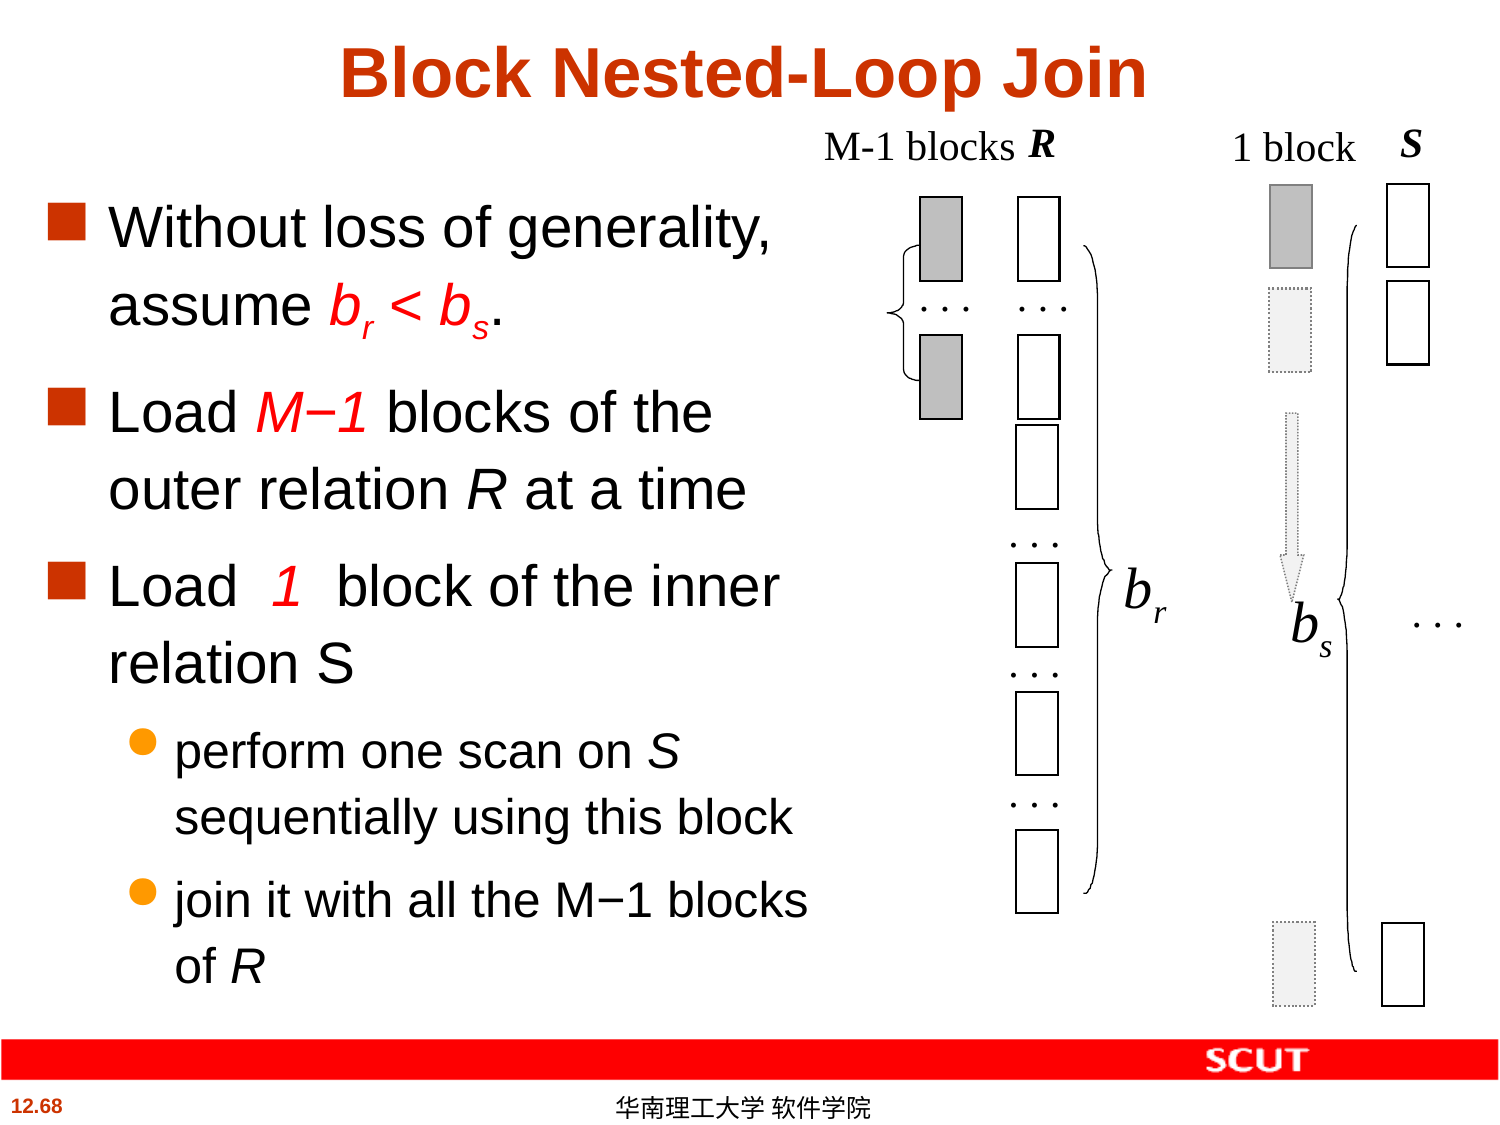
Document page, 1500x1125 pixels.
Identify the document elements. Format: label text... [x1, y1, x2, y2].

text_box . . . [997, 635, 1061, 686]
picture [0, 1038, 1500, 1083]
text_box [1228, 119, 1360, 1006]
text_box . . . [997, 505, 1061, 556]
text_box [1381, 922, 1424, 1007]
text_box S [1399, 115, 1424, 166]
text_box . . . [1401, 585, 1465, 636]
text_box [1020, 197, 1060, 269]
text_box [1386, 280, 1429, 365]
text_box . . . [1020, 269, 1070, 320]
text_box R [1025, 115, 1059, 166]
text_box br [1123, 550, 1167, 631]
title Block Nested-Loop Join [37, 18, 1452, 120]
text_box [1016, 562, 1058, 635]
text_box . . . [997, 765, 1061, 816]
list Without loss of generality, assume br < bs. Load M−1 blocks of the outer relation R at a time Load 1 block of the inner relation S perform one scan on S sequentially using this block join it with all the M−1 blocks of R [37, 174, 829, 1038]
text_box [1016, 829, 1058, 914]
text_box [1386, 183, 1429, 268]
text_box [1016, 424, 1058, 505]
text_box [1016, 691, 1058, 765]
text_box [823, 118, 1017, 420]
text_box [1020, 335, 1060, 419]
text_box [1083, 245, 1112, 894]
